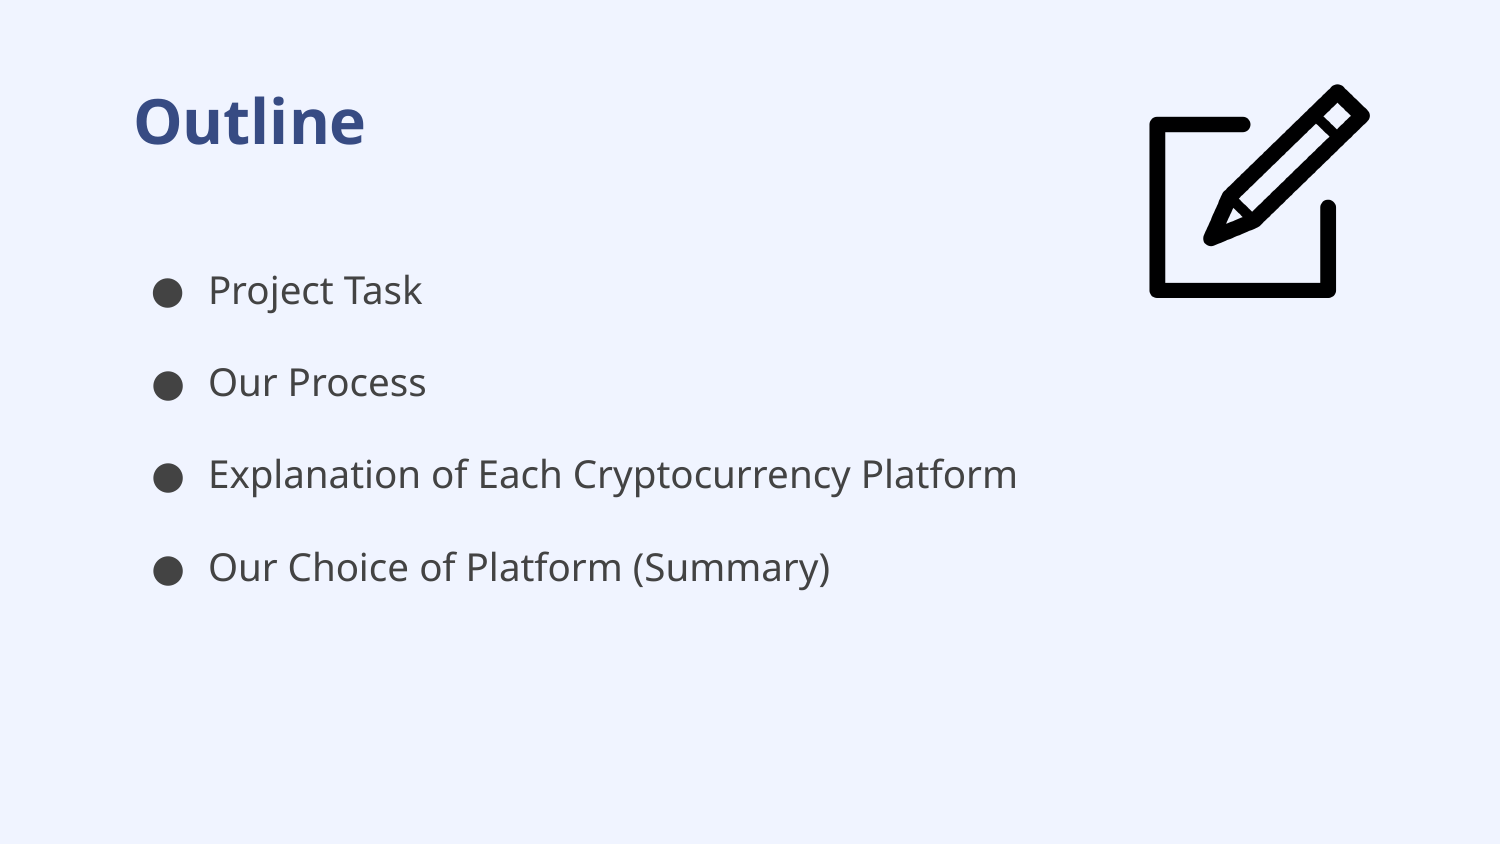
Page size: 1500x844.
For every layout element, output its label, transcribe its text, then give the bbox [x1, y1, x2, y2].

title Outline [118, 72, 1135, 158]
list Project Task Our Process Explanation of Each Cryptocurrency Platform Our Choice of Platform (Summary) [118, 158, 1382, 756]
picture [1136, 72, 1383, 310]
